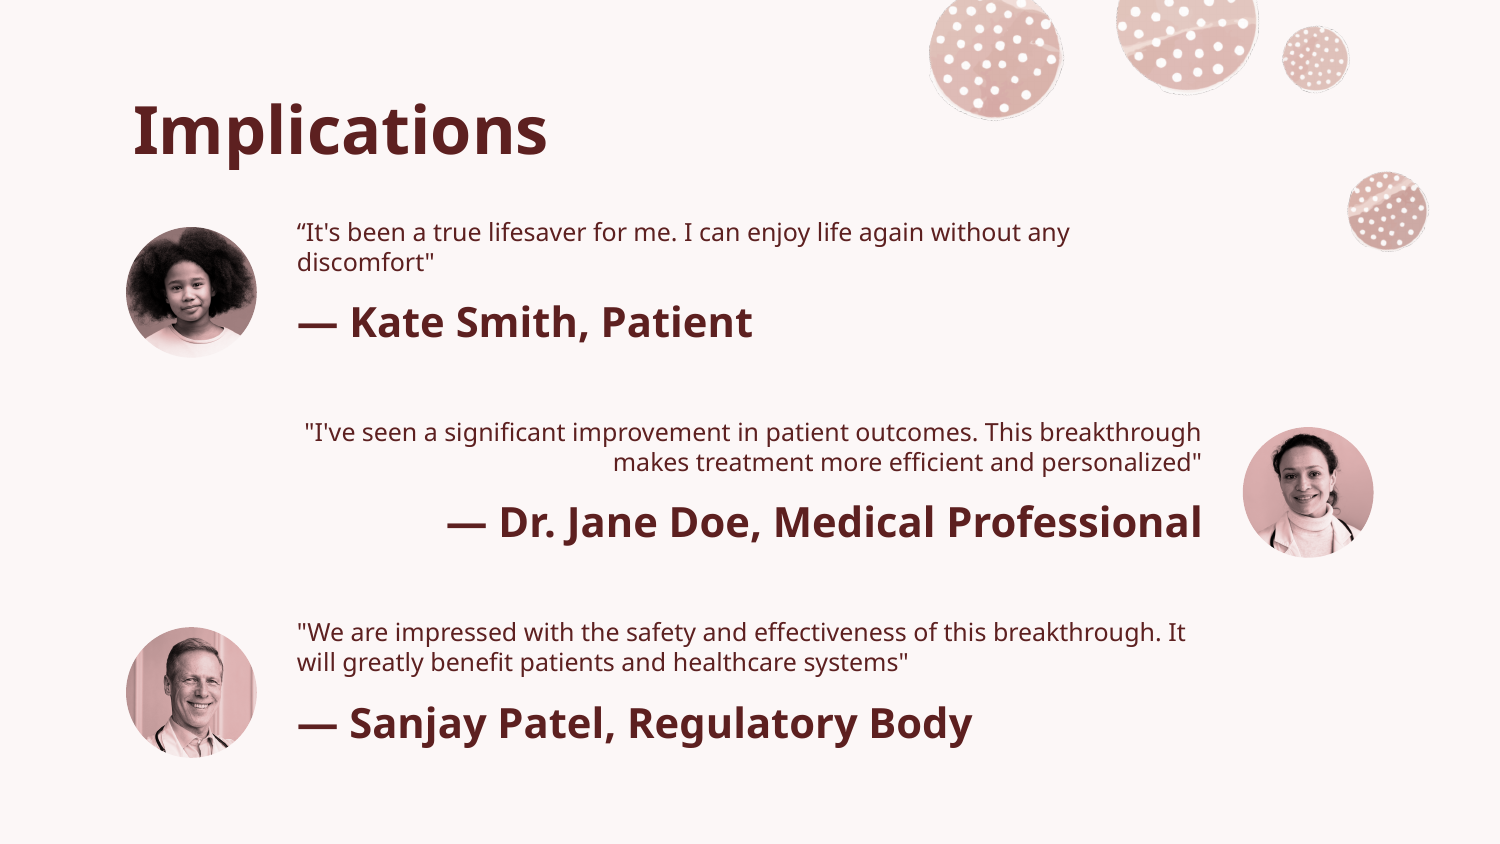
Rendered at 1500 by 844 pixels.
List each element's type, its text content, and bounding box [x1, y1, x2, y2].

picture [125, 626, 257, 759]
picture [1242, 426, 1374, 558]
subtitle — Dr. Jane Doe, Medical Professional [281, 492, 1219, 558]
subtitle “It's been a true lifesaver for me. I can enjoy life again without any discomfort" [281, 216, 1219, 281]
picture [922, 0, 1482, 261]
subtitle — Kate Smith, Patient [281, 281, 1219, 358]
title Implications [118, 72, 1382, 167]
subtitle "We are impressed with the safety and effectiveness of this breakthrough. It will greatly benefit patients and healthcare systems" [281, 616, 1219, 681]
subtitle "I've seen a significant improvement in patient outcomes. This breakthrough makes treatment more efficient and personalized" [281, 416, 1219, 492]
picture [125, 226, 257, 358]
subtitle — Sanjay Patel, Regulatory Body [281, 681, 1219, 758]
